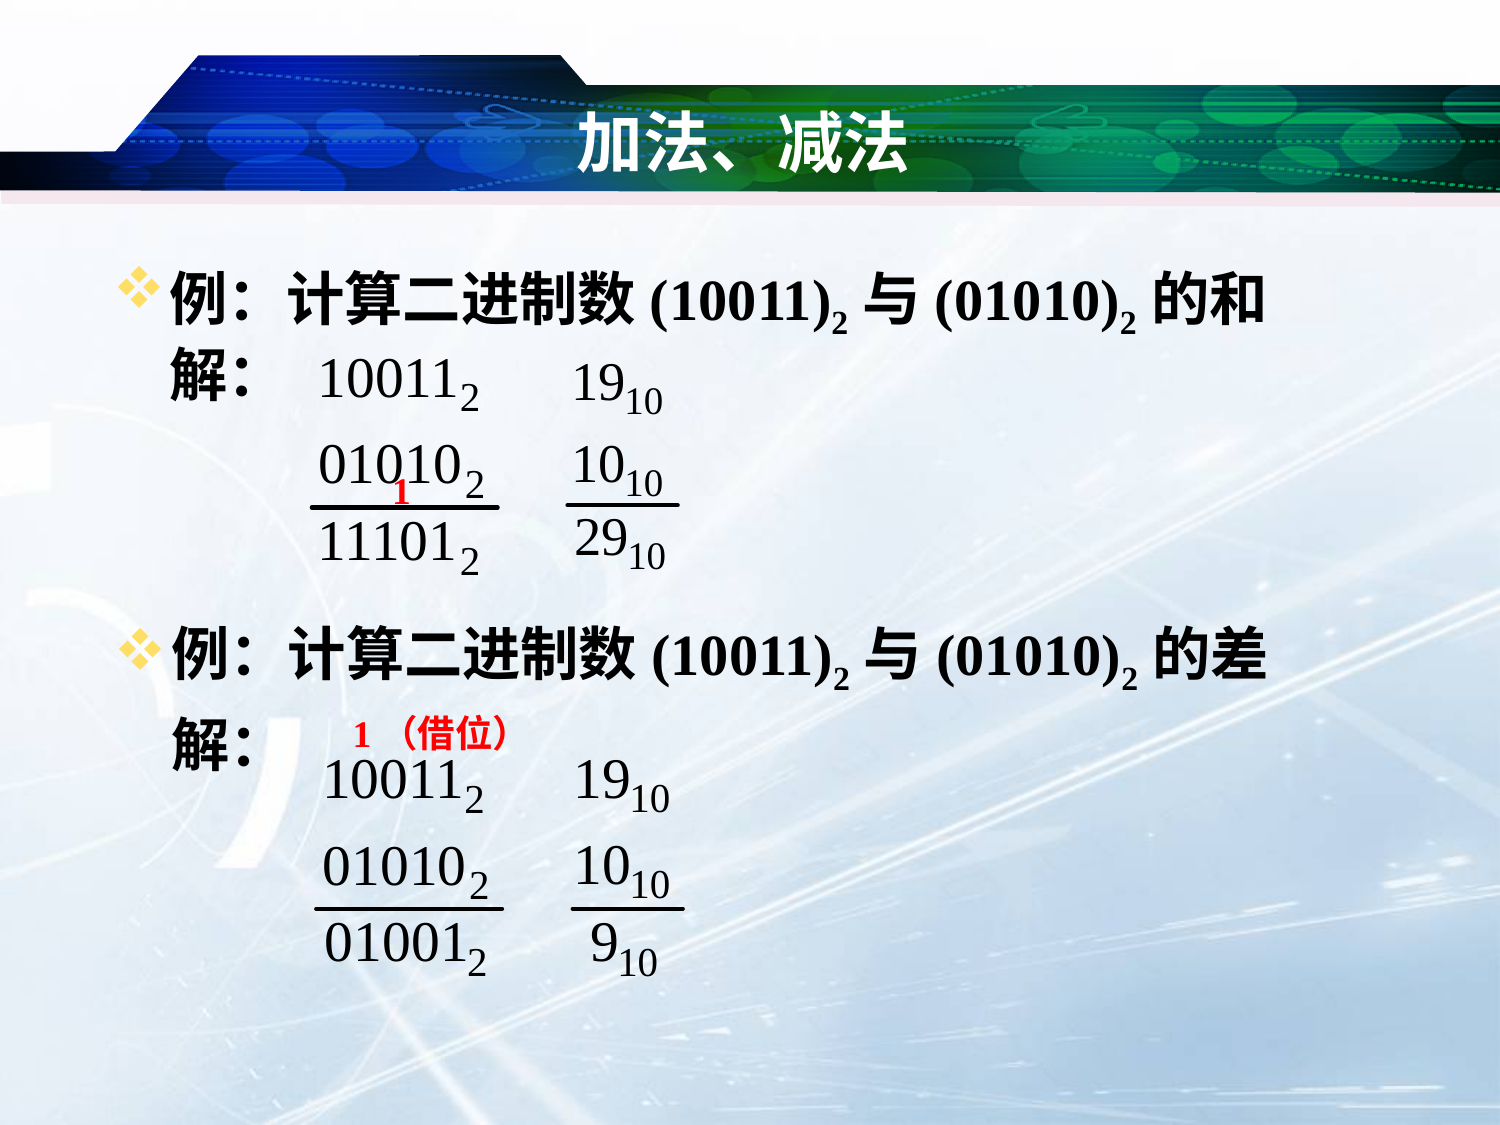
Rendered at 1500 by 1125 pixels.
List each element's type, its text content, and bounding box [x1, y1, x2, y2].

title 加法、减法 [99, 94, 1388, 188]
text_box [555, 735, 705, 1000]
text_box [295, 334, 518, 599]
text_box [299, 735, 522, 1000]
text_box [551, 341, 700, 592]
picture [0, 0, 1500, 1125]
list 例：计算二进制数(10011)2与(01010)2的和 解： [98, 254, 1437, 417]
text_box 例：计算二进制数(10011)2与(01010)2的差 解： [100, 609, 1438, 771]
text_box 1（借位） [337, 702, 611, 763]
